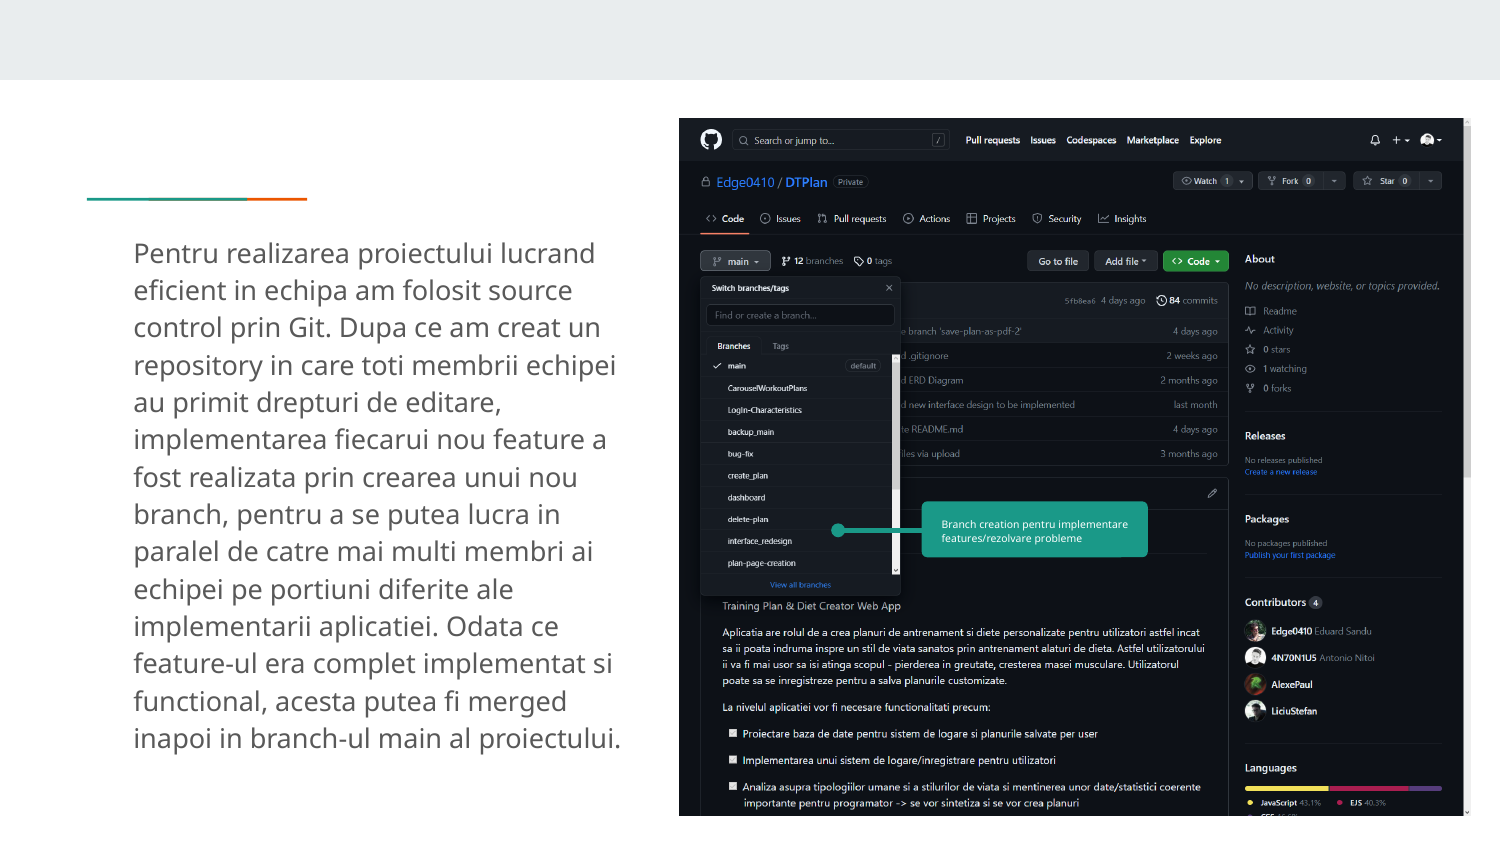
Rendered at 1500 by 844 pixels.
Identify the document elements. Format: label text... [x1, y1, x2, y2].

picture [679, 118, 1471, 816]
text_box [837, 501, 1149, 558]
list Pentru realizarea proiectului lucrand eficient in echipa am folosit source control prin Git. Dupa ce am creat un repository in care toti membrii echipei au primit drepturi de editare, implementarea fiecarui nou feature a fost realizata prin crearea unui nou branch, pentru a se putea lucra in paralel de catre mai multi membri ai echipei pe portiuni diferite ale implementarii aplicatiei. Odata ce feature-ul era complet implementat si functional, acesta putea fi merged inapoi in branch-ul main al proiectului. [118, 216, 660, 719]
